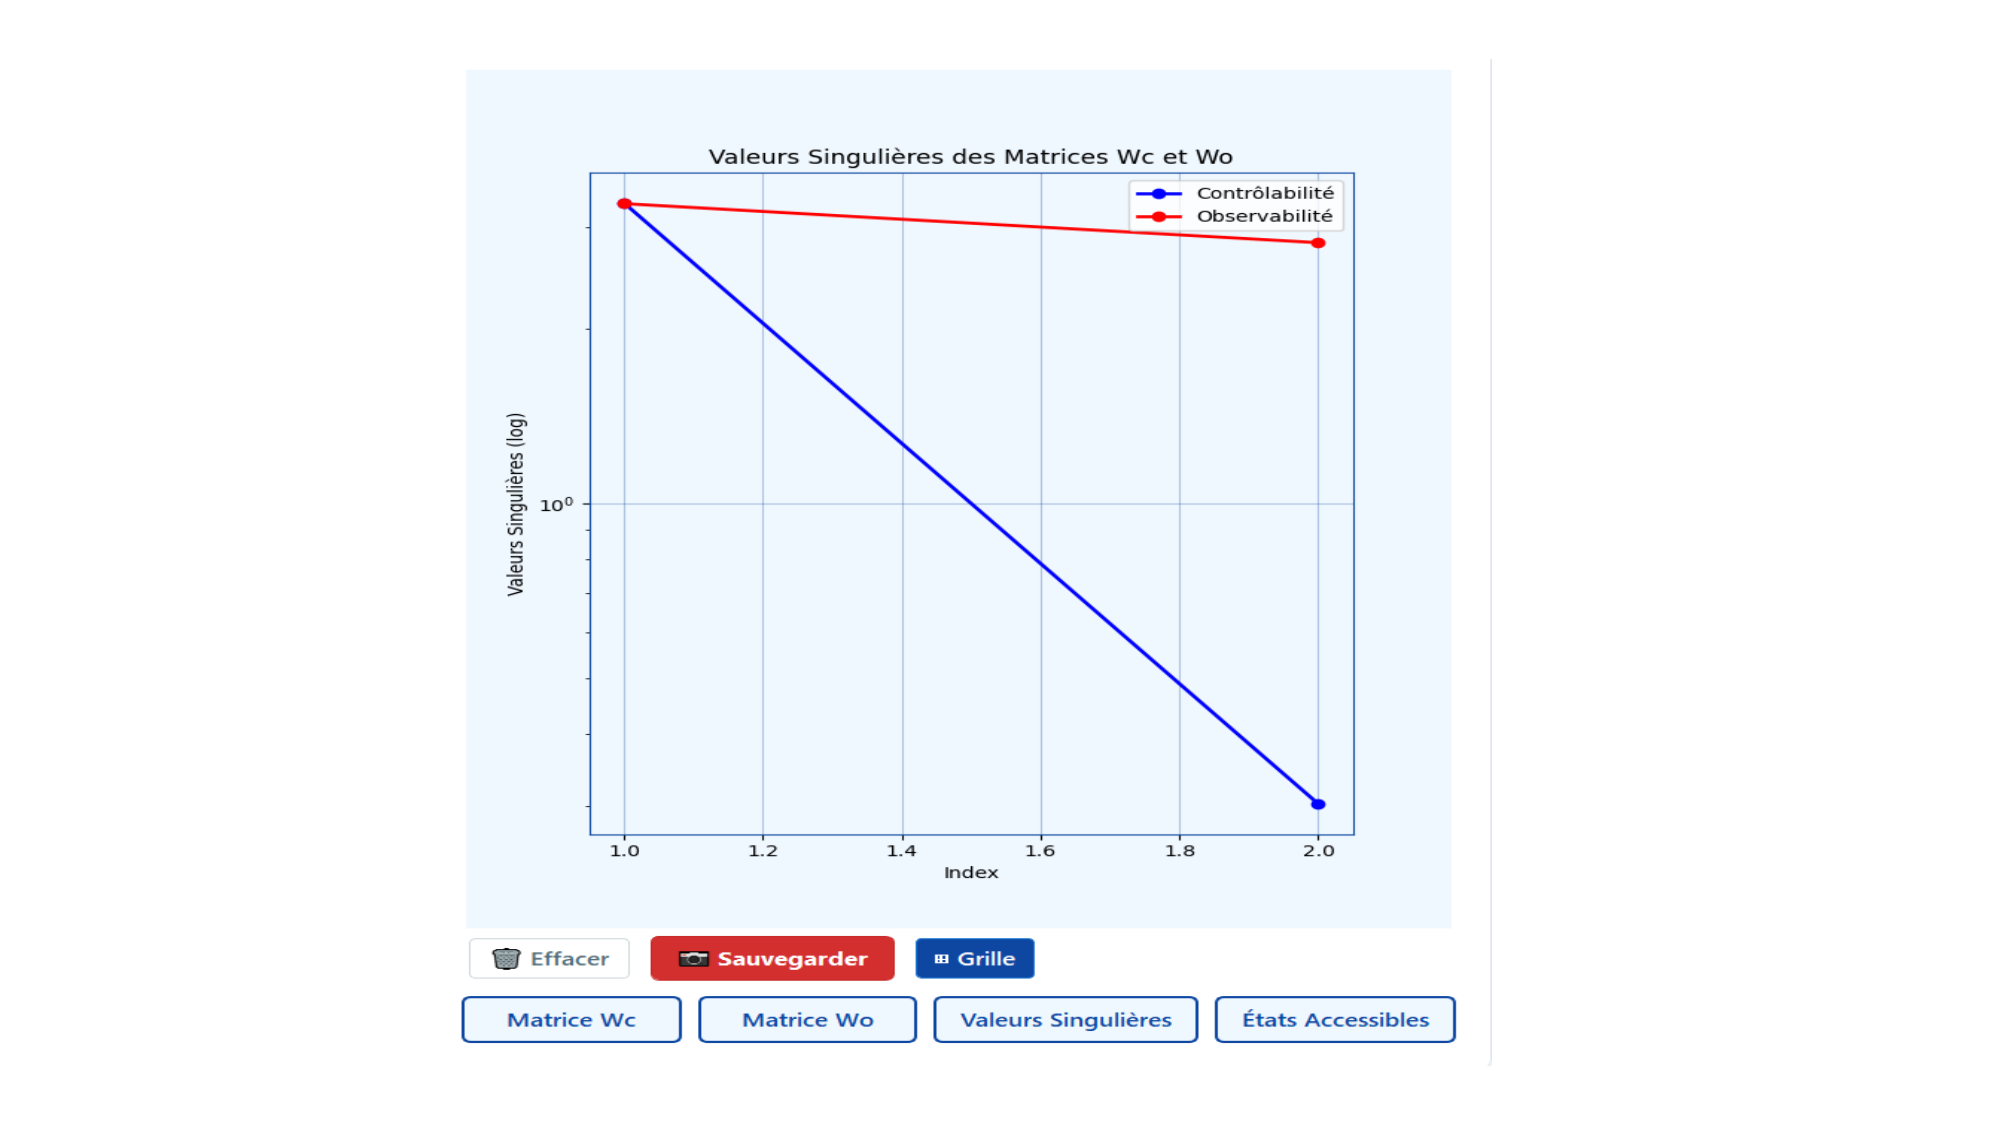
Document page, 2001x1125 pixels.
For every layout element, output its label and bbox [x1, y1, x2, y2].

picture [441, 59, 1492, 1066]
